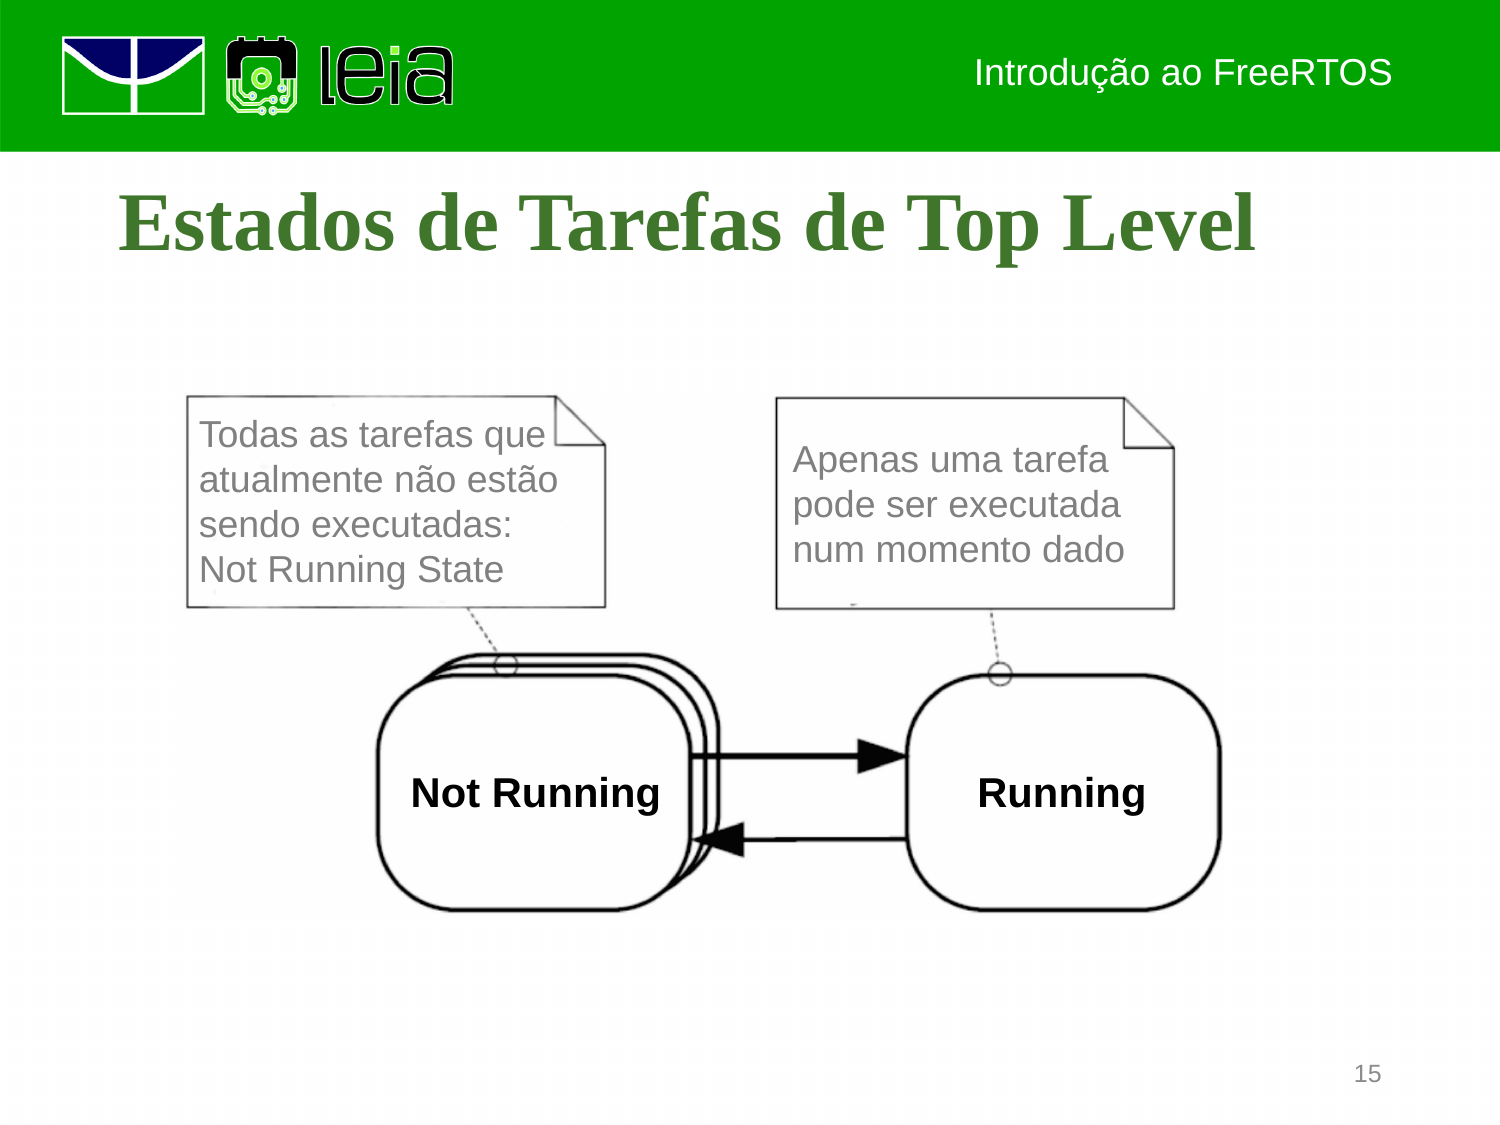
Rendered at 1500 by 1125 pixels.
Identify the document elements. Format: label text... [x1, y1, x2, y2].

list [182, 391, 1223, 915]
title Estados de Tarefas de Top Level [103, 169, 1397, 278]
footer Introdução ao FreeRTOS [930, 40, 1437, 101]
slide_number 15 [1059, 1042, 1397, 1103]
picture [0, 0, 1500, 1125]
